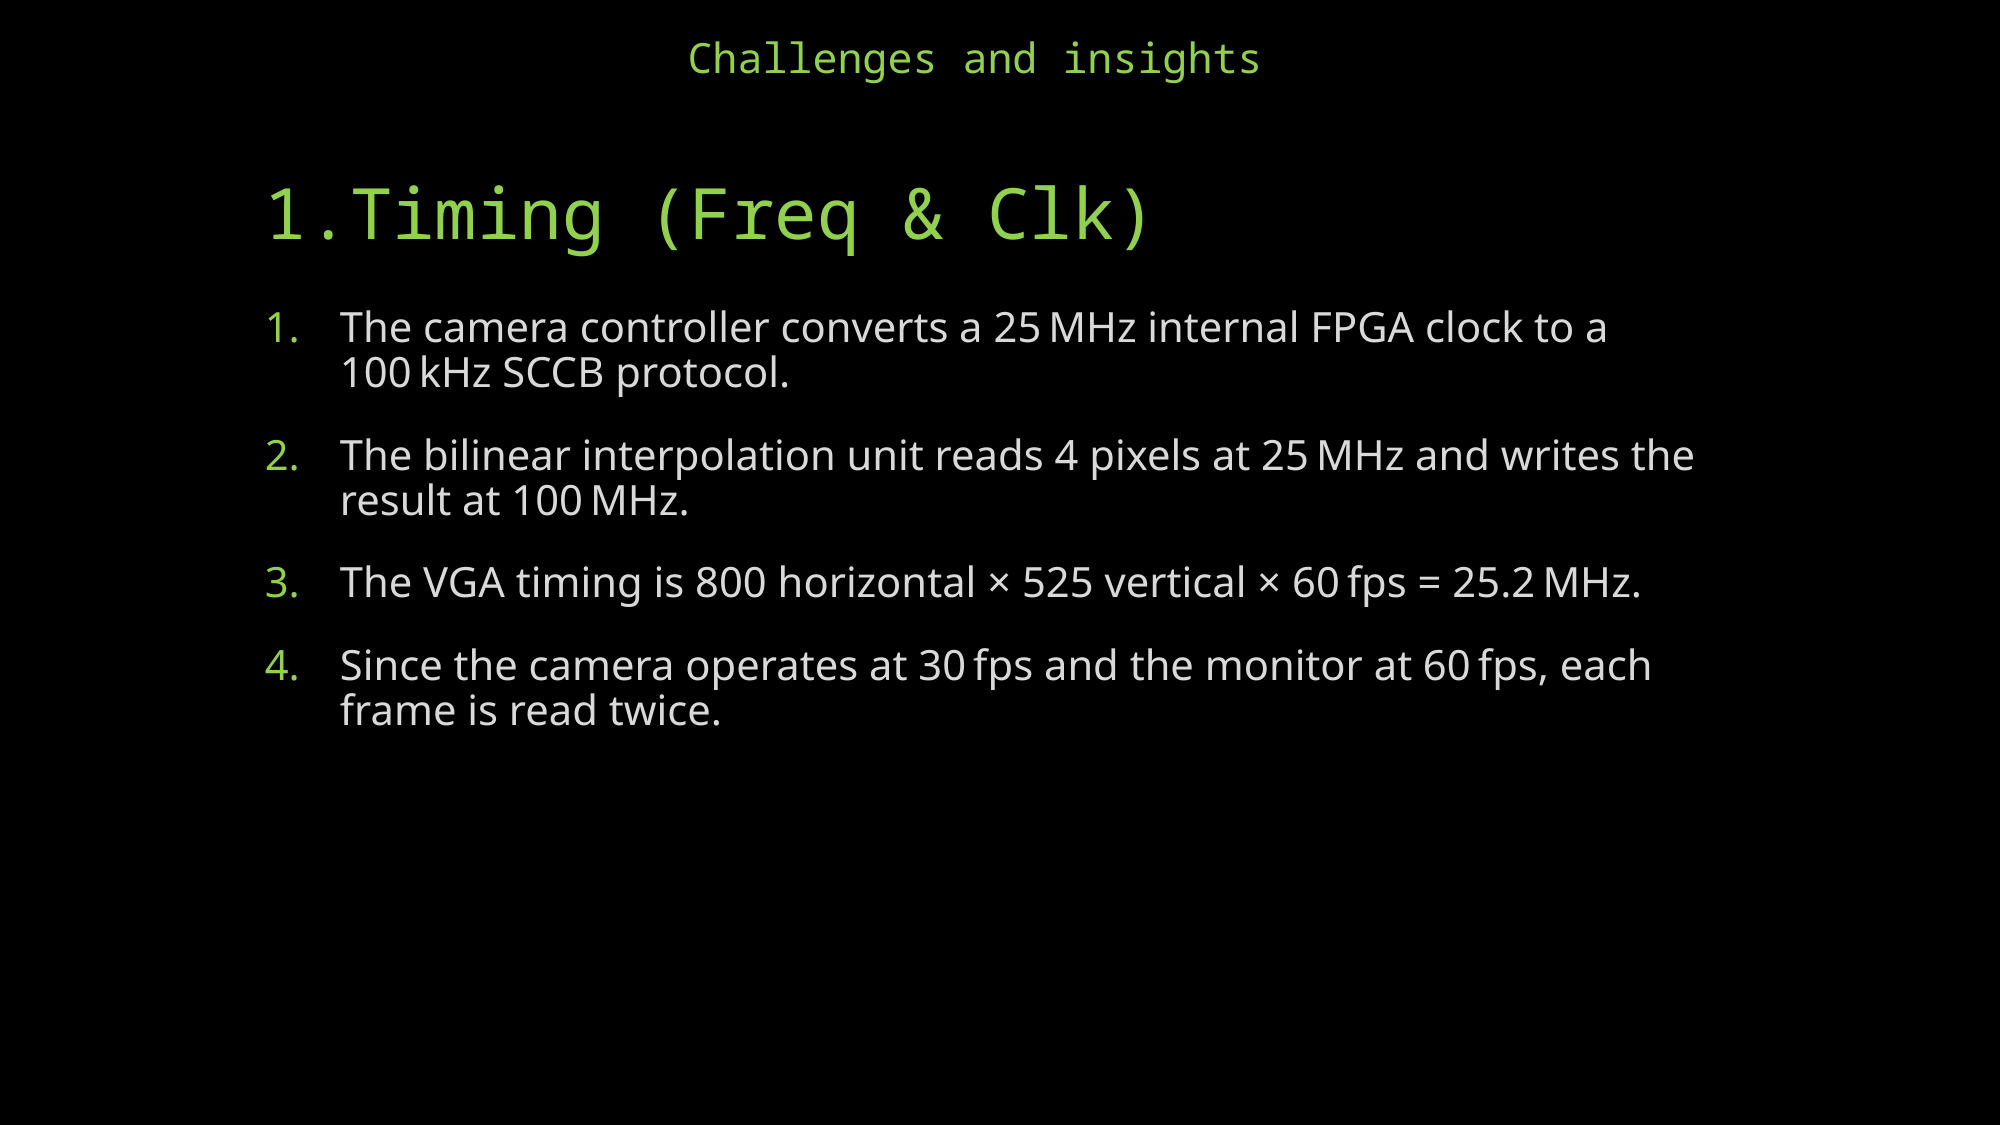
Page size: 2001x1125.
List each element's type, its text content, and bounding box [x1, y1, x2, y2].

title Timing (Freq & Clk) [249, 75, 1750, 263]
text_box Challenges and insights [474, 24, 1475, 90]
list The camera controller converts a 25 MHz internal FPGA clock to a 100 kHz SCCB protocol. The bilinear interpolation unit reads 4 pixels at 25 MHz and writes the result at 100 MHz. The VGA timing is 800 horizontal × 525 vertical × 60 fps = 25.2 MHz. Since the camera operates at 30 fps and the monitor at 60 fps, each frame is read twice. [249, 299, 1750, 1000]
